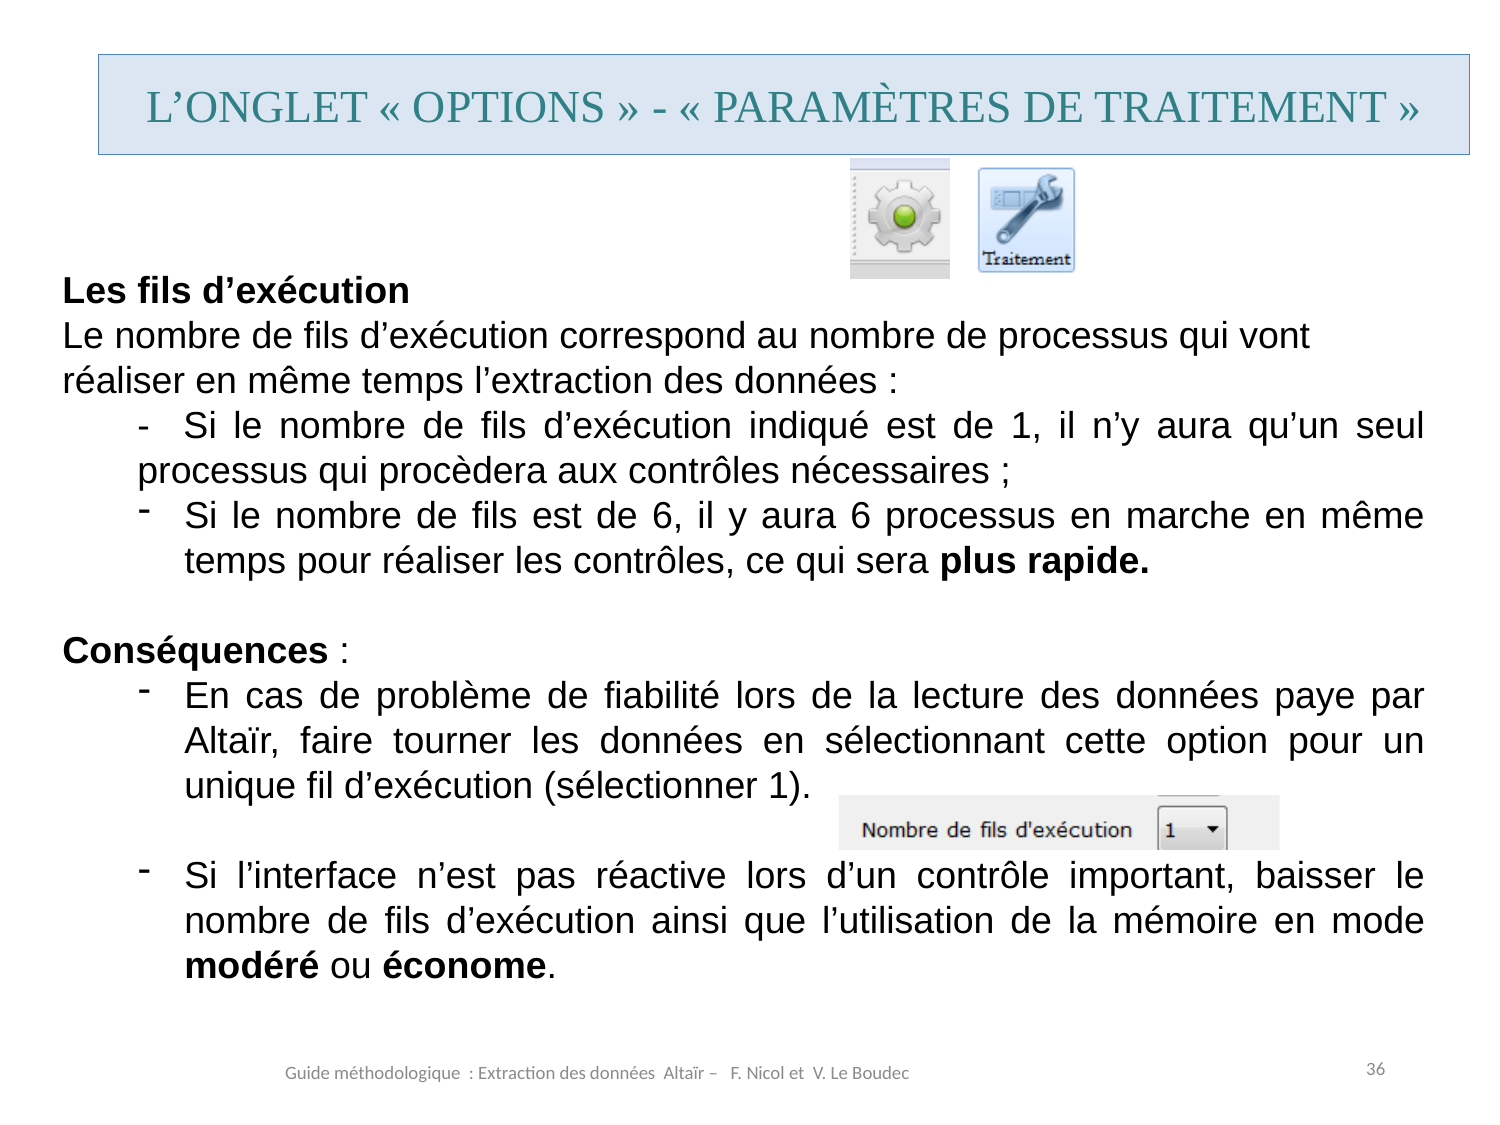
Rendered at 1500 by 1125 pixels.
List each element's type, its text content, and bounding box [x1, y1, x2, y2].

picture [969, 157, 1095, 290]
text_box 1 [1063, 1038, 1401, 1098]
text_box Guide méthodologique : Extraction des données Altaïr – F. Nicol et V. Le Boudec [191, 1042, 1003, 1102]
text_box l’ONGLET « options » - « paramètres de traitement » [98, 54, 1470, 155]
picture [849, 158, 950, 279]
text_box Les fils d’exécution Le nombre de fils d’exécution correspond au nombre de processus qui vont réaliser en même temps l’extraction des données : - Si le nombre de fils d’exécution indiqué est de 1, il n’y aura qu’un seul processus qui procèdera aux contrôles nécessaires ; Si le nombre de fils est de 6, il y aura 6 processus en marche en même temps pour réaliser les contrôles, ce qui sera plus rapide. Conséquences : En cas de problème de fiabilité lors de la lecture des données paye par Altaïr, faire tourner les données en sélectionnant cette option pour un unique fil d’exécution (sélectionner 1). Si l’interface n’est pas réactive lors d’un contrôle important, baisser le nombre de fils d’exécution ainsi que l’utilisation de la mémoire en mode modéré ou économe. [47, 258, 1440, 1086]
picture [838, 793, 1280, 851]
